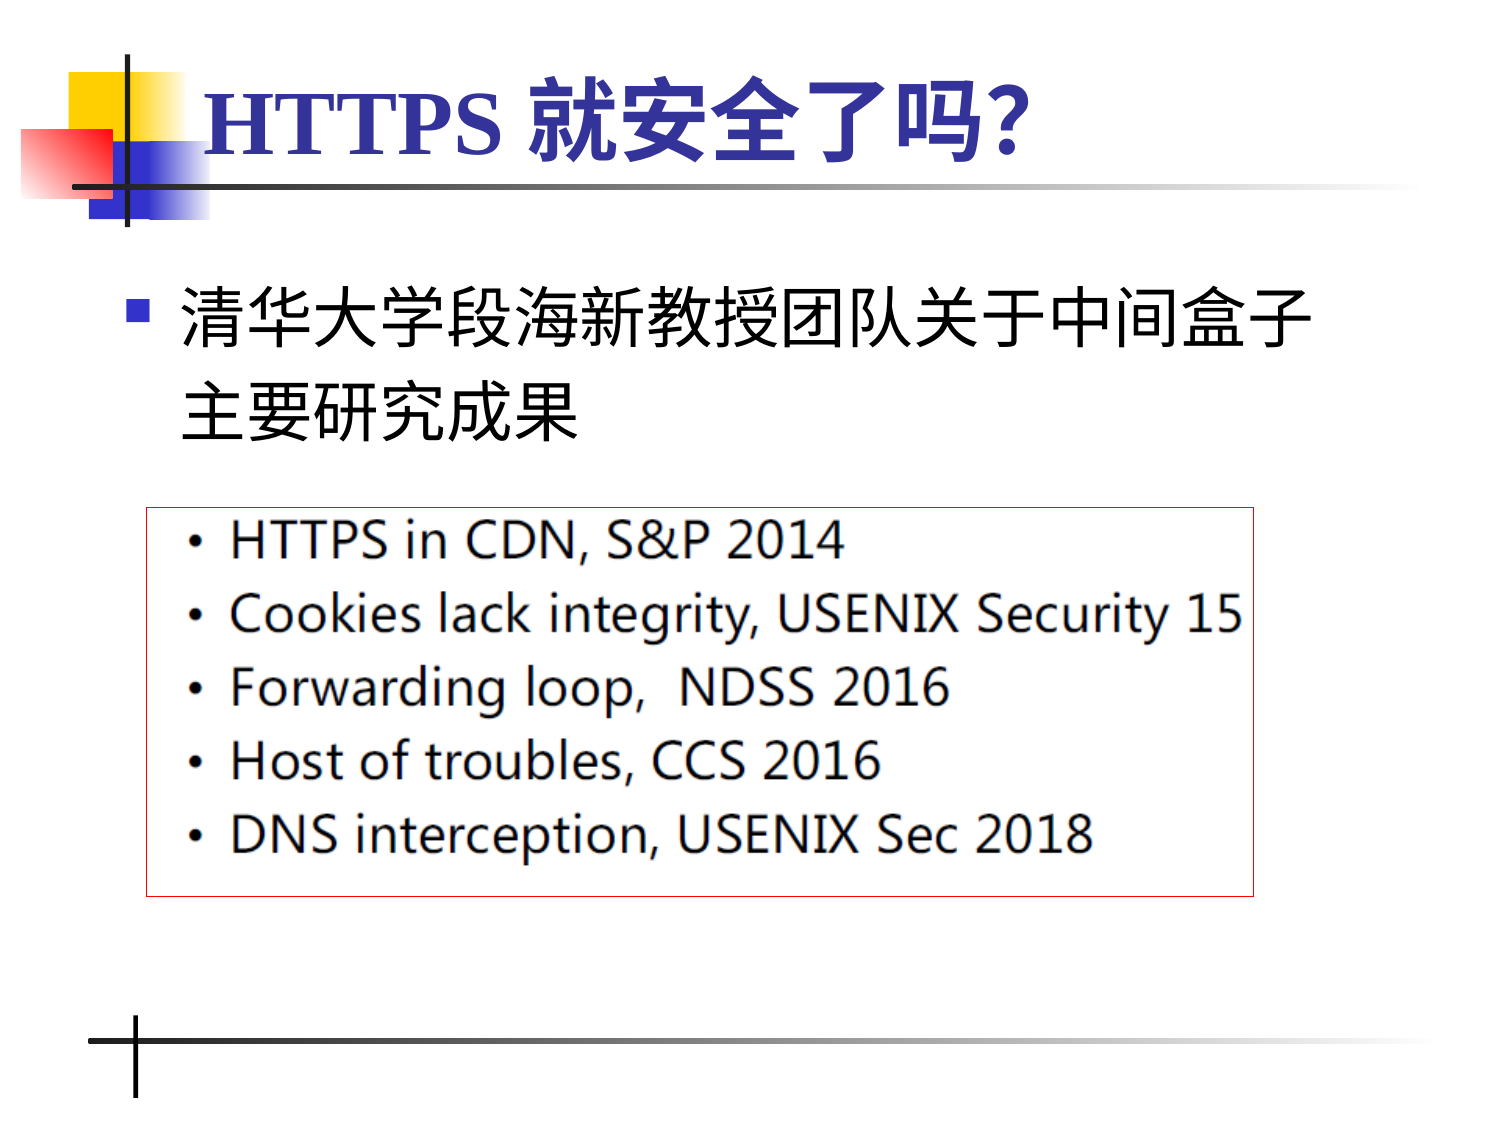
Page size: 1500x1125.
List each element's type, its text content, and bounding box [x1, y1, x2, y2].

title HTTPS就安全了吗？ [188, 23, 1468, 181]
list 清华大学段海新教授团队关于中间盒子主要研究成果 [107, 254, 1384, 931]
picture [145, 507, 1255, 898]
